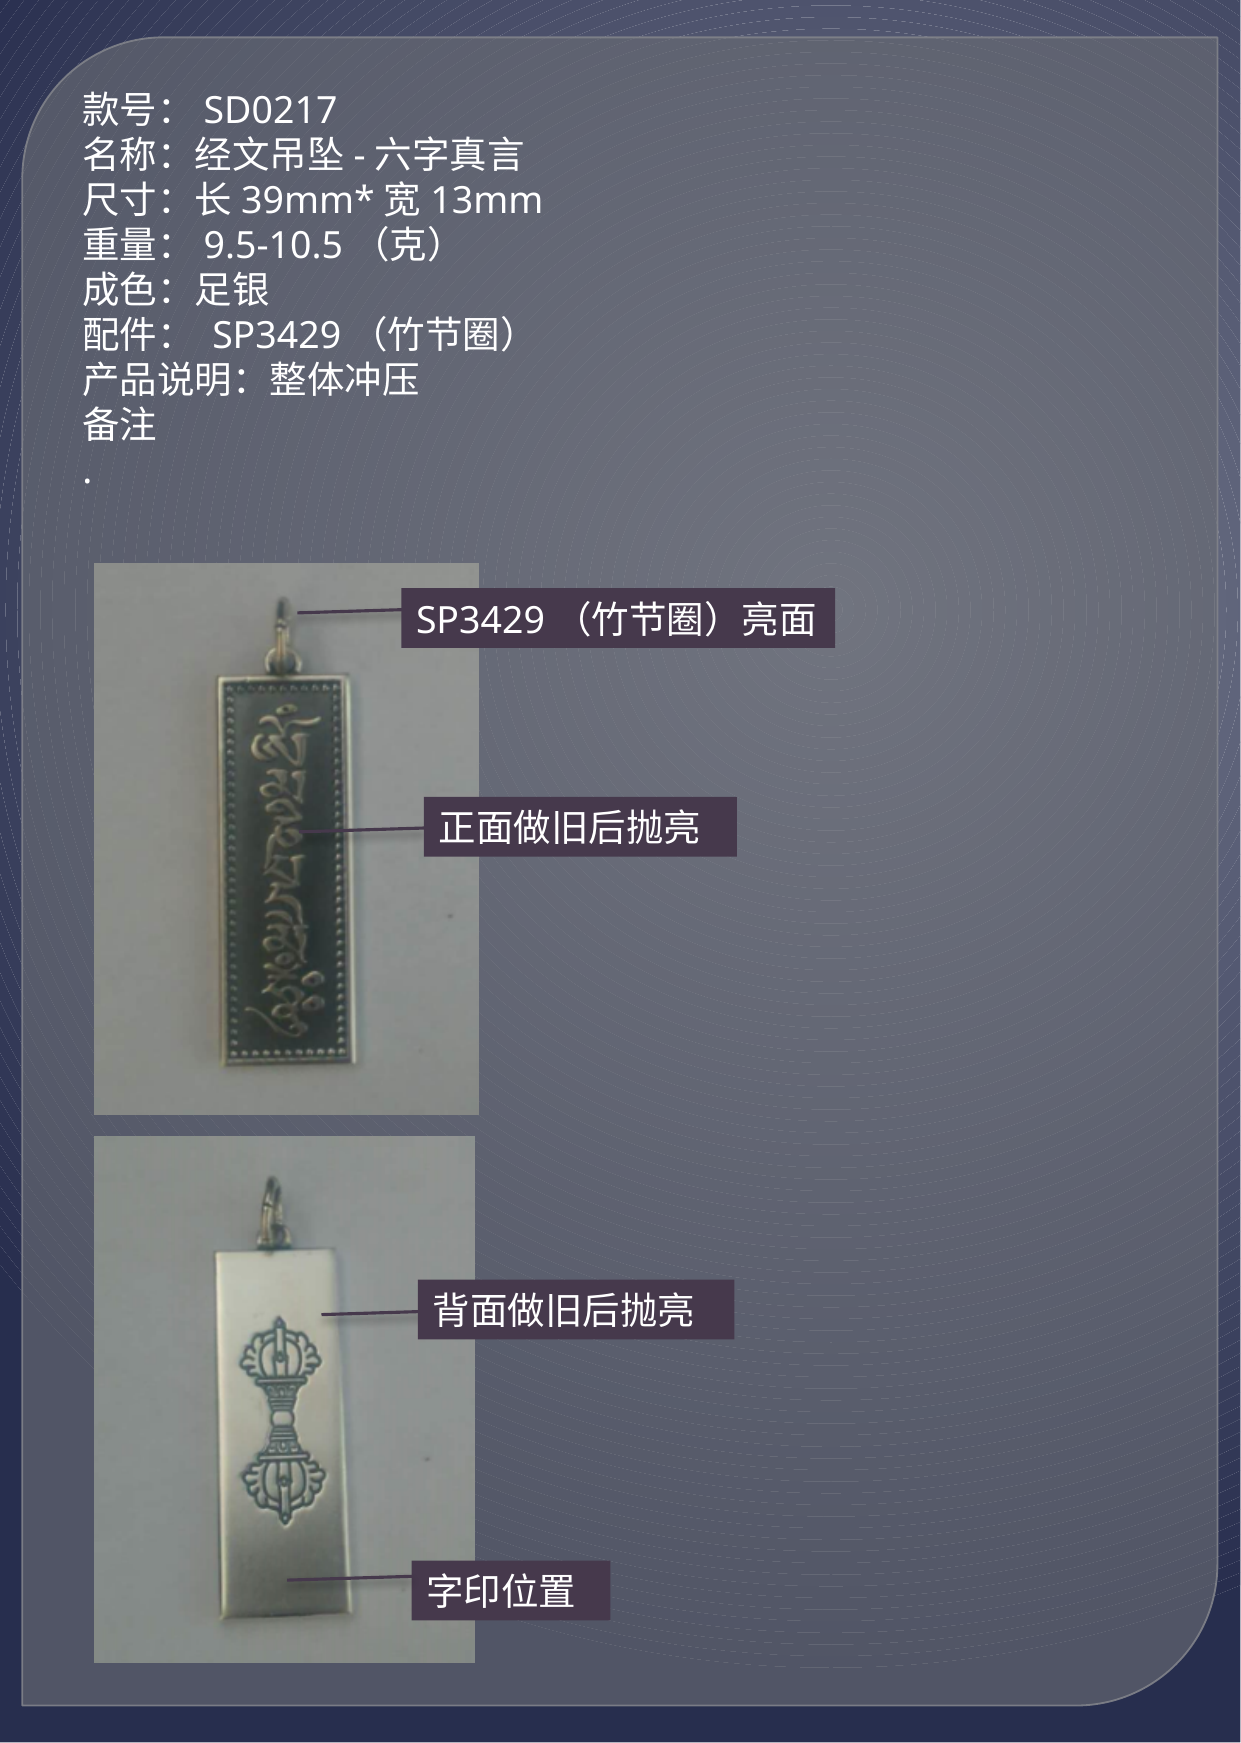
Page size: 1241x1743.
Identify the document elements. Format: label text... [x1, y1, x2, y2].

text_box 背面做旧后抛亮 [481, 1279, 735, 1340]
text_box SP3429（竹节圈）亮面 [485, 588, 836, 648]
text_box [286, 1575, 413, 1581]
picture [94, 1136, 476, 1664]
text_box 字印位置 [481, 1560, 611, 1621]
text_box 正面做旧后抛亮 [485, 796, 737, 857]
text_box 款号：SD0217 名称：经文吊坠-六字真言 尺寸：长39mm*宽13mm 重量：9.5-10.5（克） 成色：足银 配件： SP3429（竹节圈） 产品说明：整体冲压 备注 . [67, 78, 1125, 499]
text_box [297, 608, 423, 614]
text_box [298, 827, 425, 833]
picture [94, 562, 480, 1115]
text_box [321, 1310, 448, 1315]
